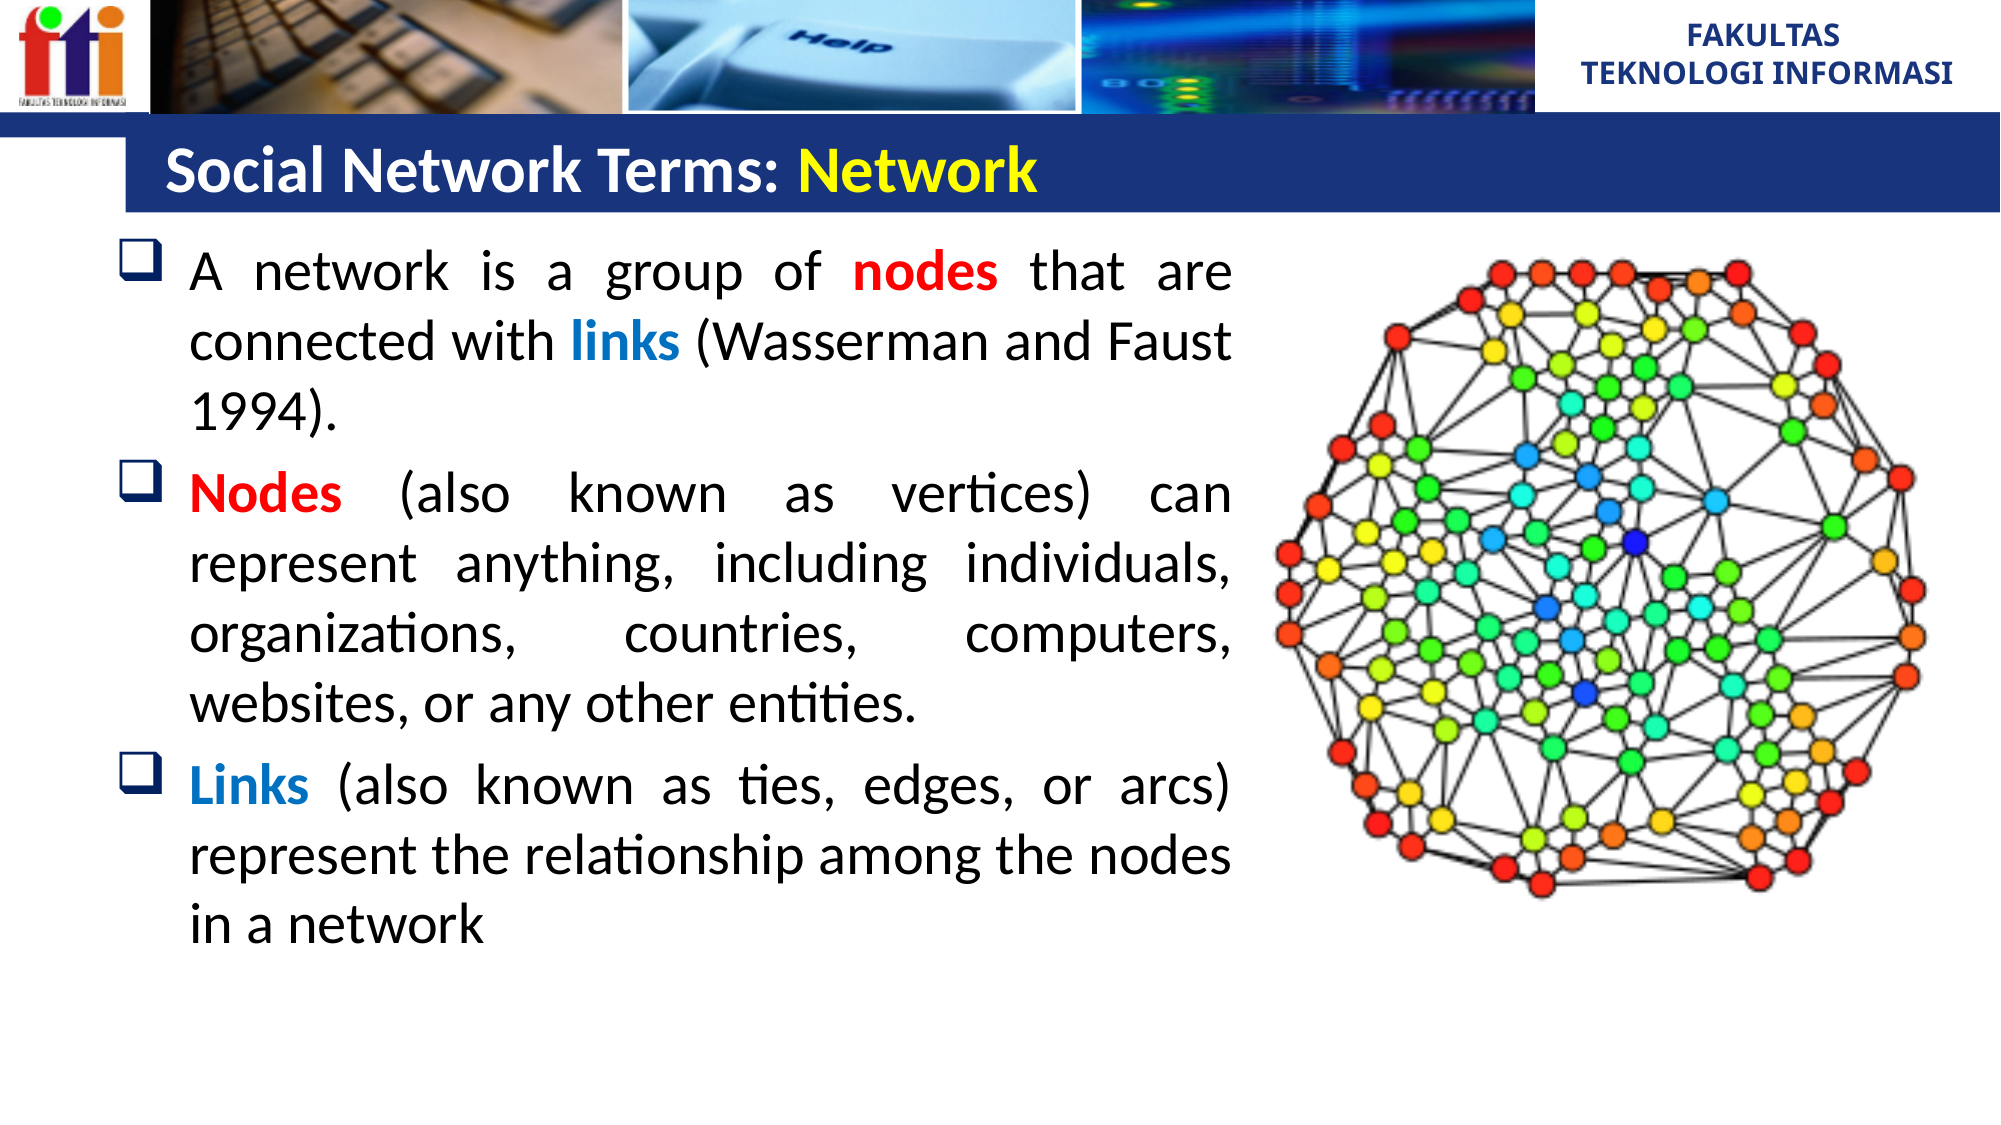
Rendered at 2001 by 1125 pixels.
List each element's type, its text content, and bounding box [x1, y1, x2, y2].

picture [149, 0, 1535, 114]
picture [1271, 255, 1933, 918]
picture [19, 6, 126, 106]
list A network is a group of nodes that are connected with links (Wasserman and Faust 1994). Nodes (also known as vertices) can represent anything, including individuals, organizations, countries, computers, websites, or any other entities. Links (also known as ties, edges, or arcs) represent the relationship among the nodes in a network [99, 224, 1249, 1038]
title Social Network Terms: Network [149, 119, 1934, 213]
